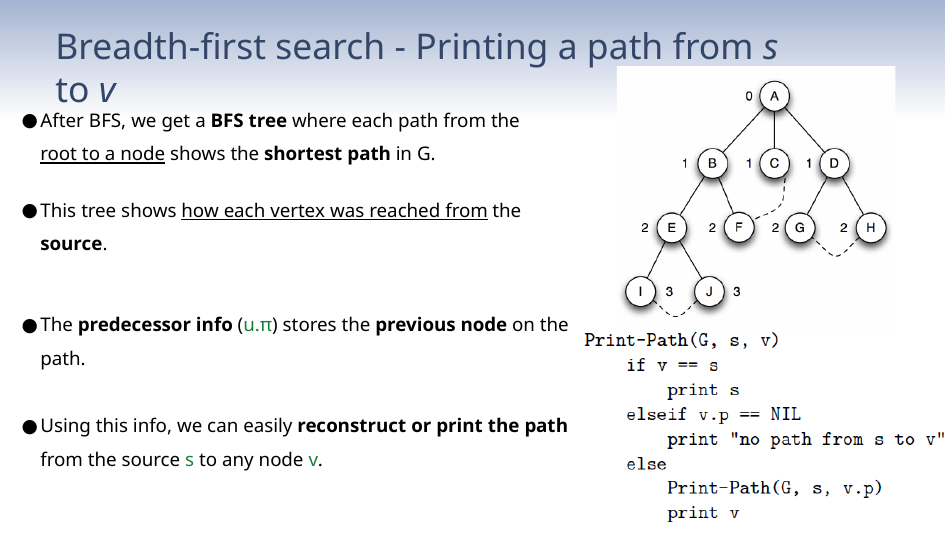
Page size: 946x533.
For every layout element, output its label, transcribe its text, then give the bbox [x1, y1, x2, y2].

text_box After BFS, we get a BFS tree where each path from the root to a node shows the shortest path in G. This tree shows how each vertex was reached from the source. The predecessor info (u.π) stores the previous node on the path. Using this info, we can easily reconstruct or print the path from the source s to any node v. [21, 88, 585, 470]
title Breadth-first search - Printing a path from s to v [53, 21, 816, 113]
picture [0, 0, 945, 522]
